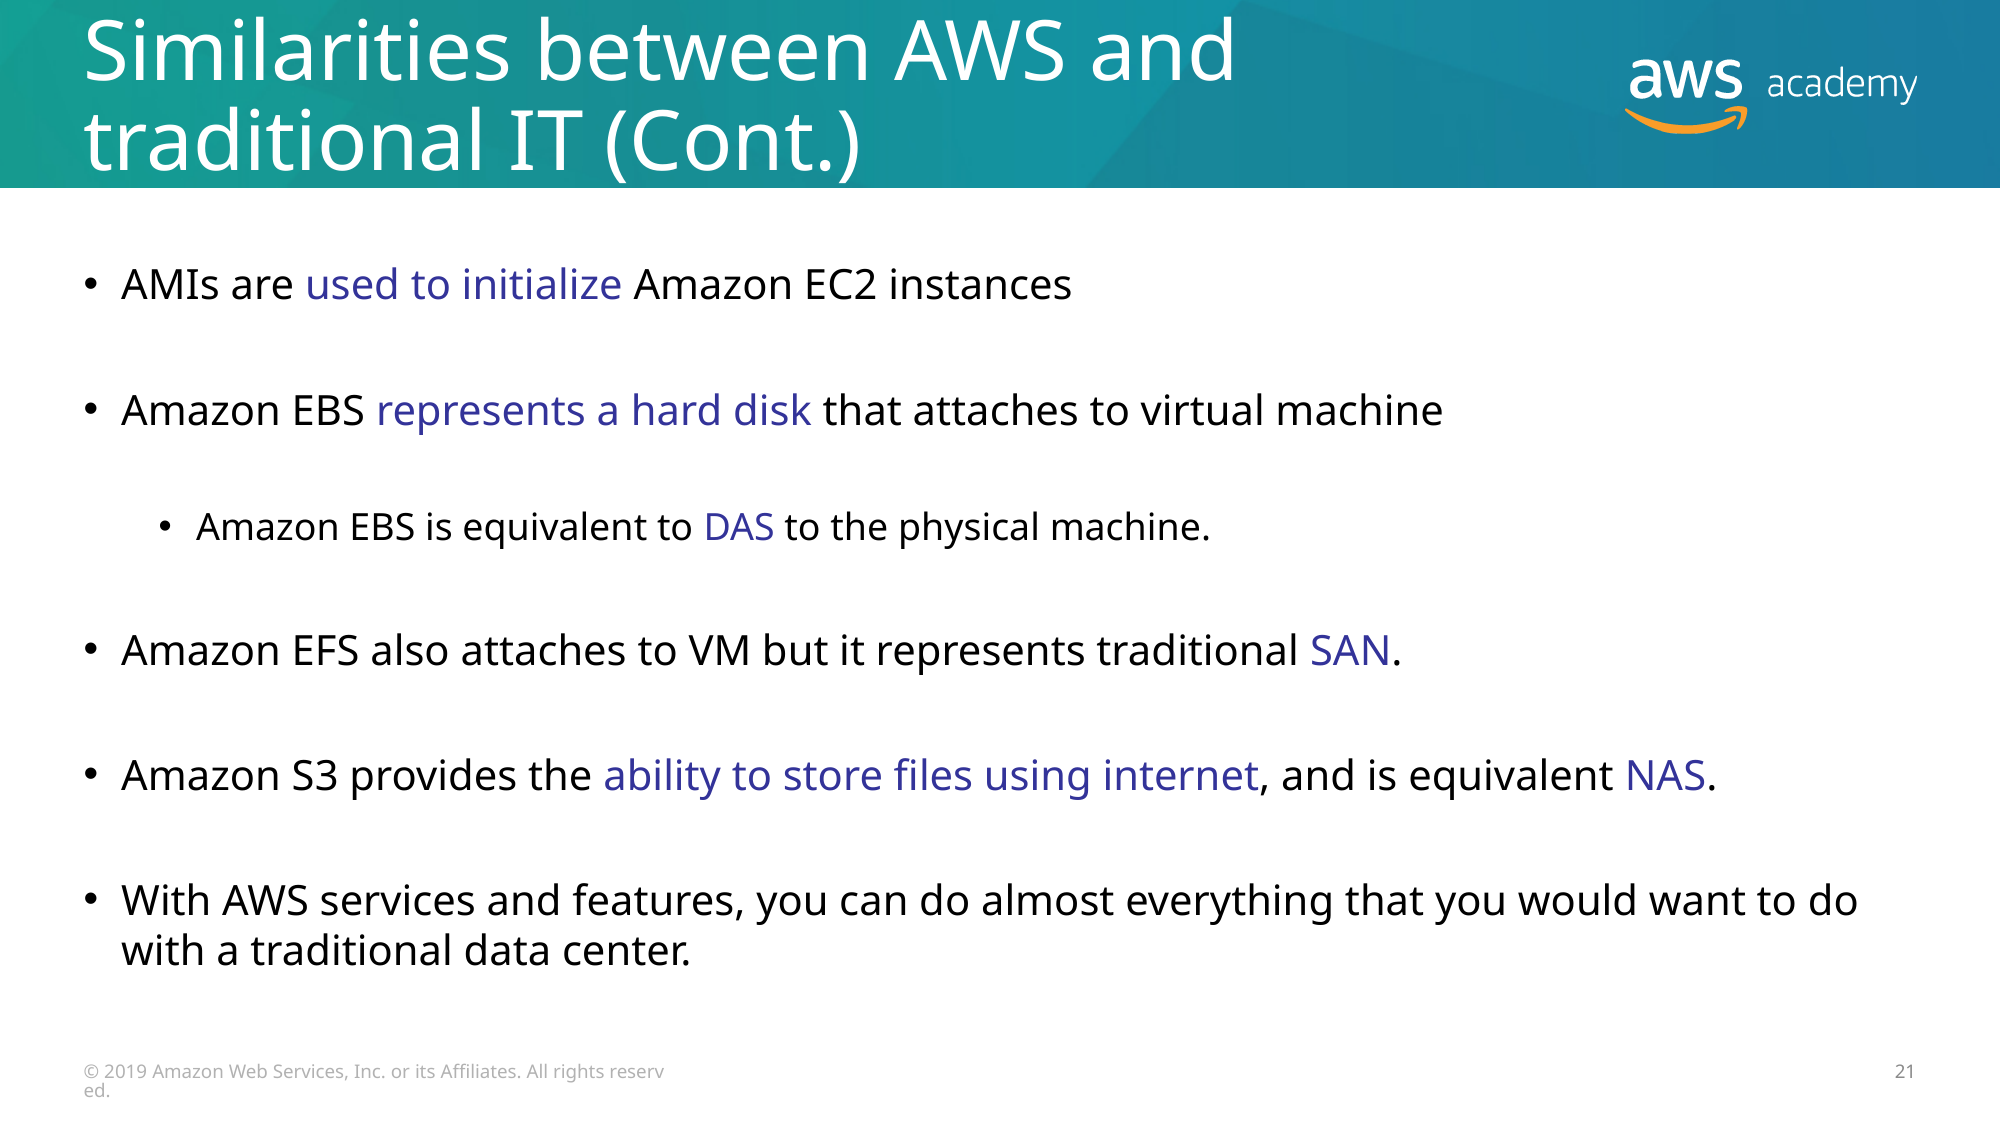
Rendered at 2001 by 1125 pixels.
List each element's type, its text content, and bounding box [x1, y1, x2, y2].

title Similarities between AWS and traditional IT (Cont.) [68, 59, 1551, 138]
slide_number 21 [1481, 1042, 1932, 1103]
picture [0, 0, 2000, 188]
list AMIs are used to initialize Amazon EC2 instances Amazon EBS represents a hard disk that attaches to virtual machine Amazon EBS is equivalent to DAS to the physical machine. Amazon EFS also attaches to VM but it represents traditional SAN. Amazon S3 provides the ability to store files using internet, and is equivalent NAS. With AWS services and features, you can do almost everything that you would want to do with a traditional data center. [68, 250, 1932, 1014]
footer © 2019 Amazon Web Services, Inc. or its Affiliates. All rights reserved. [68, 1042, 682, 1103]
